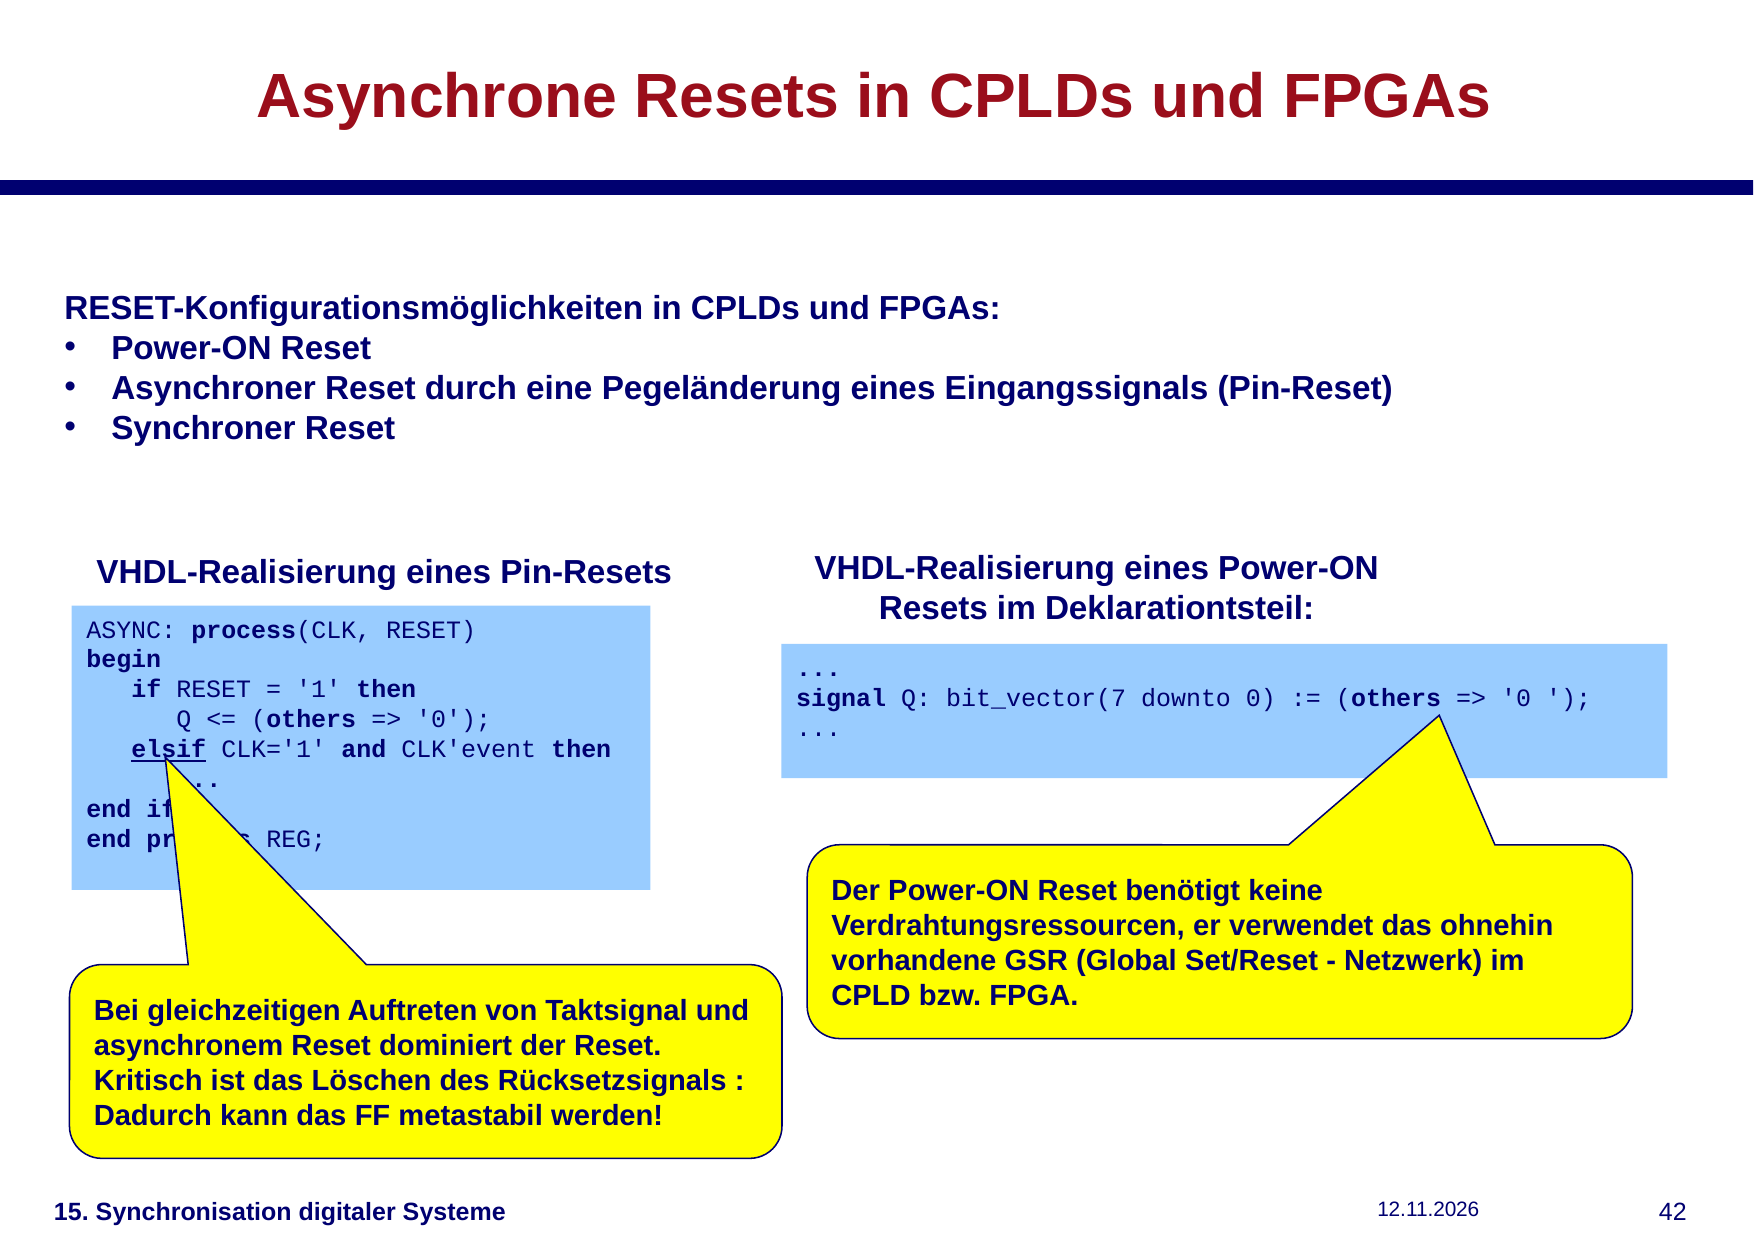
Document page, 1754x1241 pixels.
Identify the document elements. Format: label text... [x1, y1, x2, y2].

footer 15. Synchronisation digitaler Systeme [37, 1187, 535, 1241]
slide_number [1360, 1187, 1608, 1241]
text_box RESET-Konfigurationsmöglichkeiten in CPLDs und FPGAs: Power-ON Reset Asynchroner Reset durch eine Pegeländerung eines Eingangssignals (Pin-Reset) Synchroner Reset [49, 278, 1633, 454]
slide_number 41 [1632, 1187, 1704, 1241]
text_box Der Power-ON Reset benötigt keine Verdrahtungsressourcen, er verwendet das ohnehin vorhandene GSR (Global Set/Reset - Netzwerk) im CPLD bzw. FPGA. [807, 790, 1633, 1039]
title Asynchrone Resets in CPLDs und FPGAs [37, 41, 1713, 144]
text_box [781, 537, 1668, 781]
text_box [69, 542, 700, 894]
text_box Bei gleichzeitigen Auftreten von Taktsignal und asynchronem Reset dominiert der Reset. Kritisch ist das Löschen des Rücksetzsignals : Dadurch kann das FF metastabil werden! [69, 902, 783, 1159]
